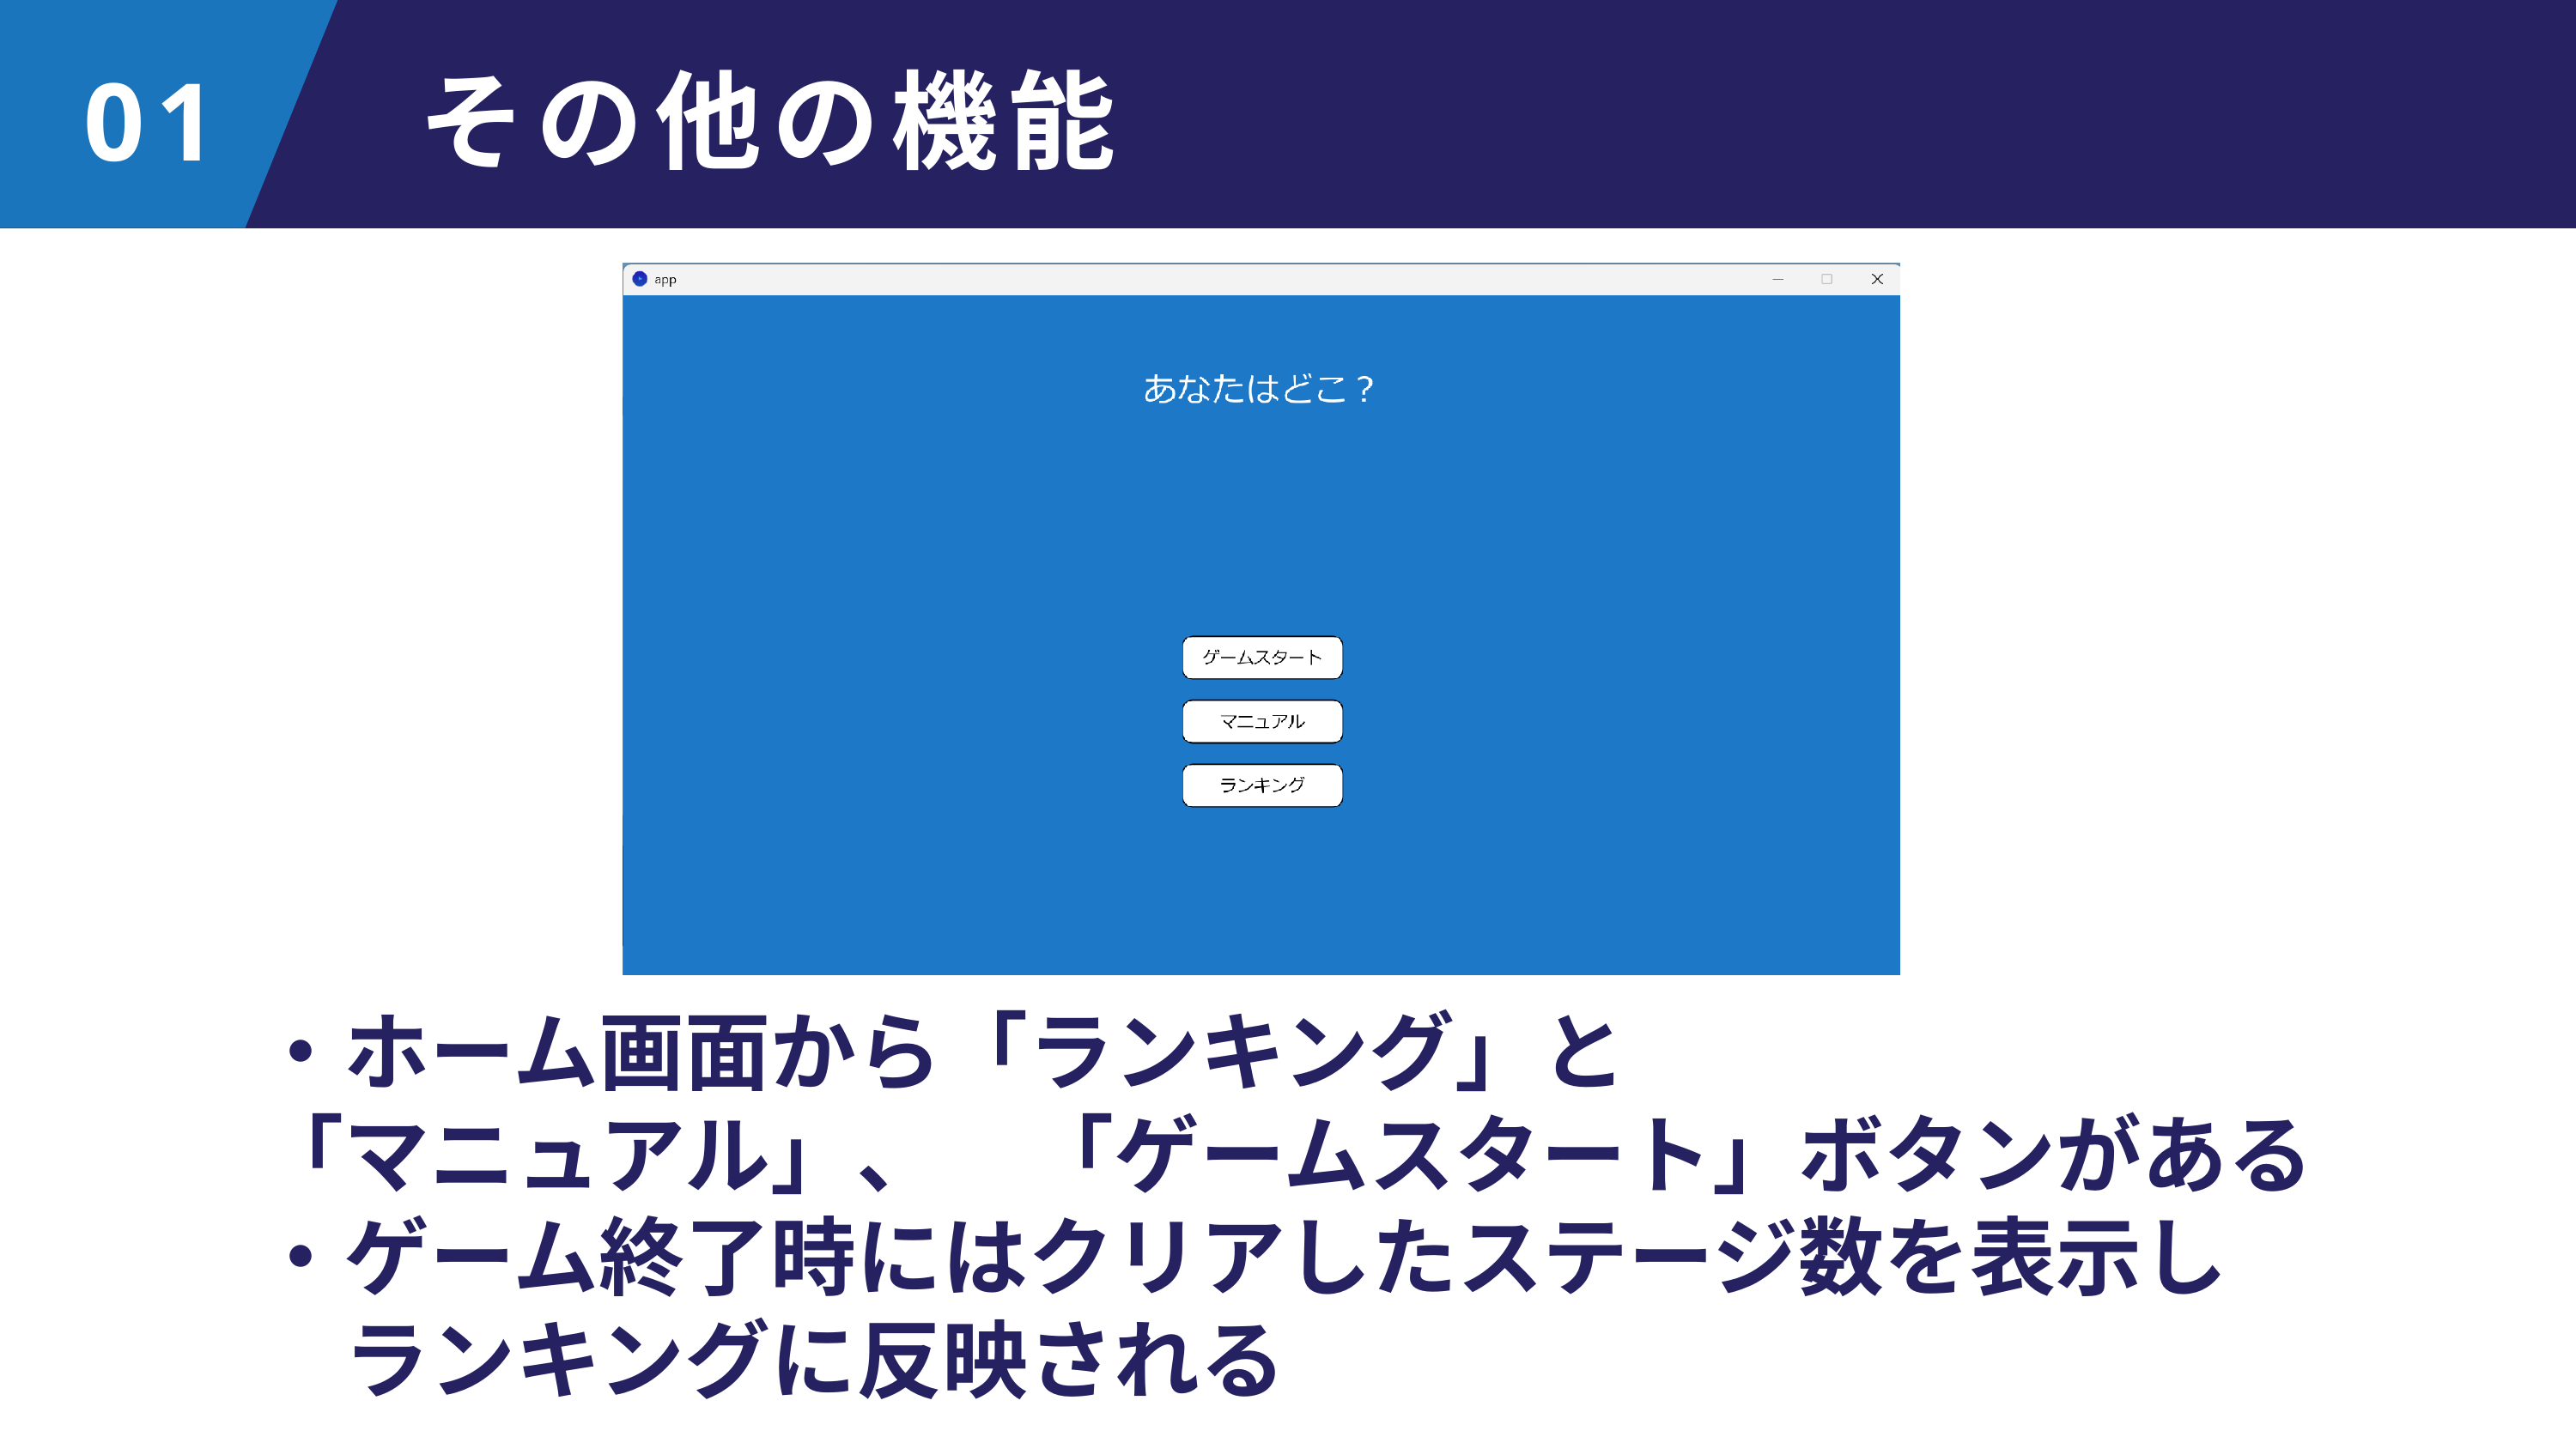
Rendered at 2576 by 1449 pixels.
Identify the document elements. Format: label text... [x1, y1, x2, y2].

text_box ・ホーム画面から「ランキング」と 「マニュアル」、 「ゲームスタート」ボタンがある ・ゲーム終了時にはクリアしたステージ数を表示し ランキングに反映される [258, 997, 2576, 1410]
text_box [0, 0, 338, 228]
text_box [340, 0, 2576, 228]
picture [622, 262, 1900, 976]
